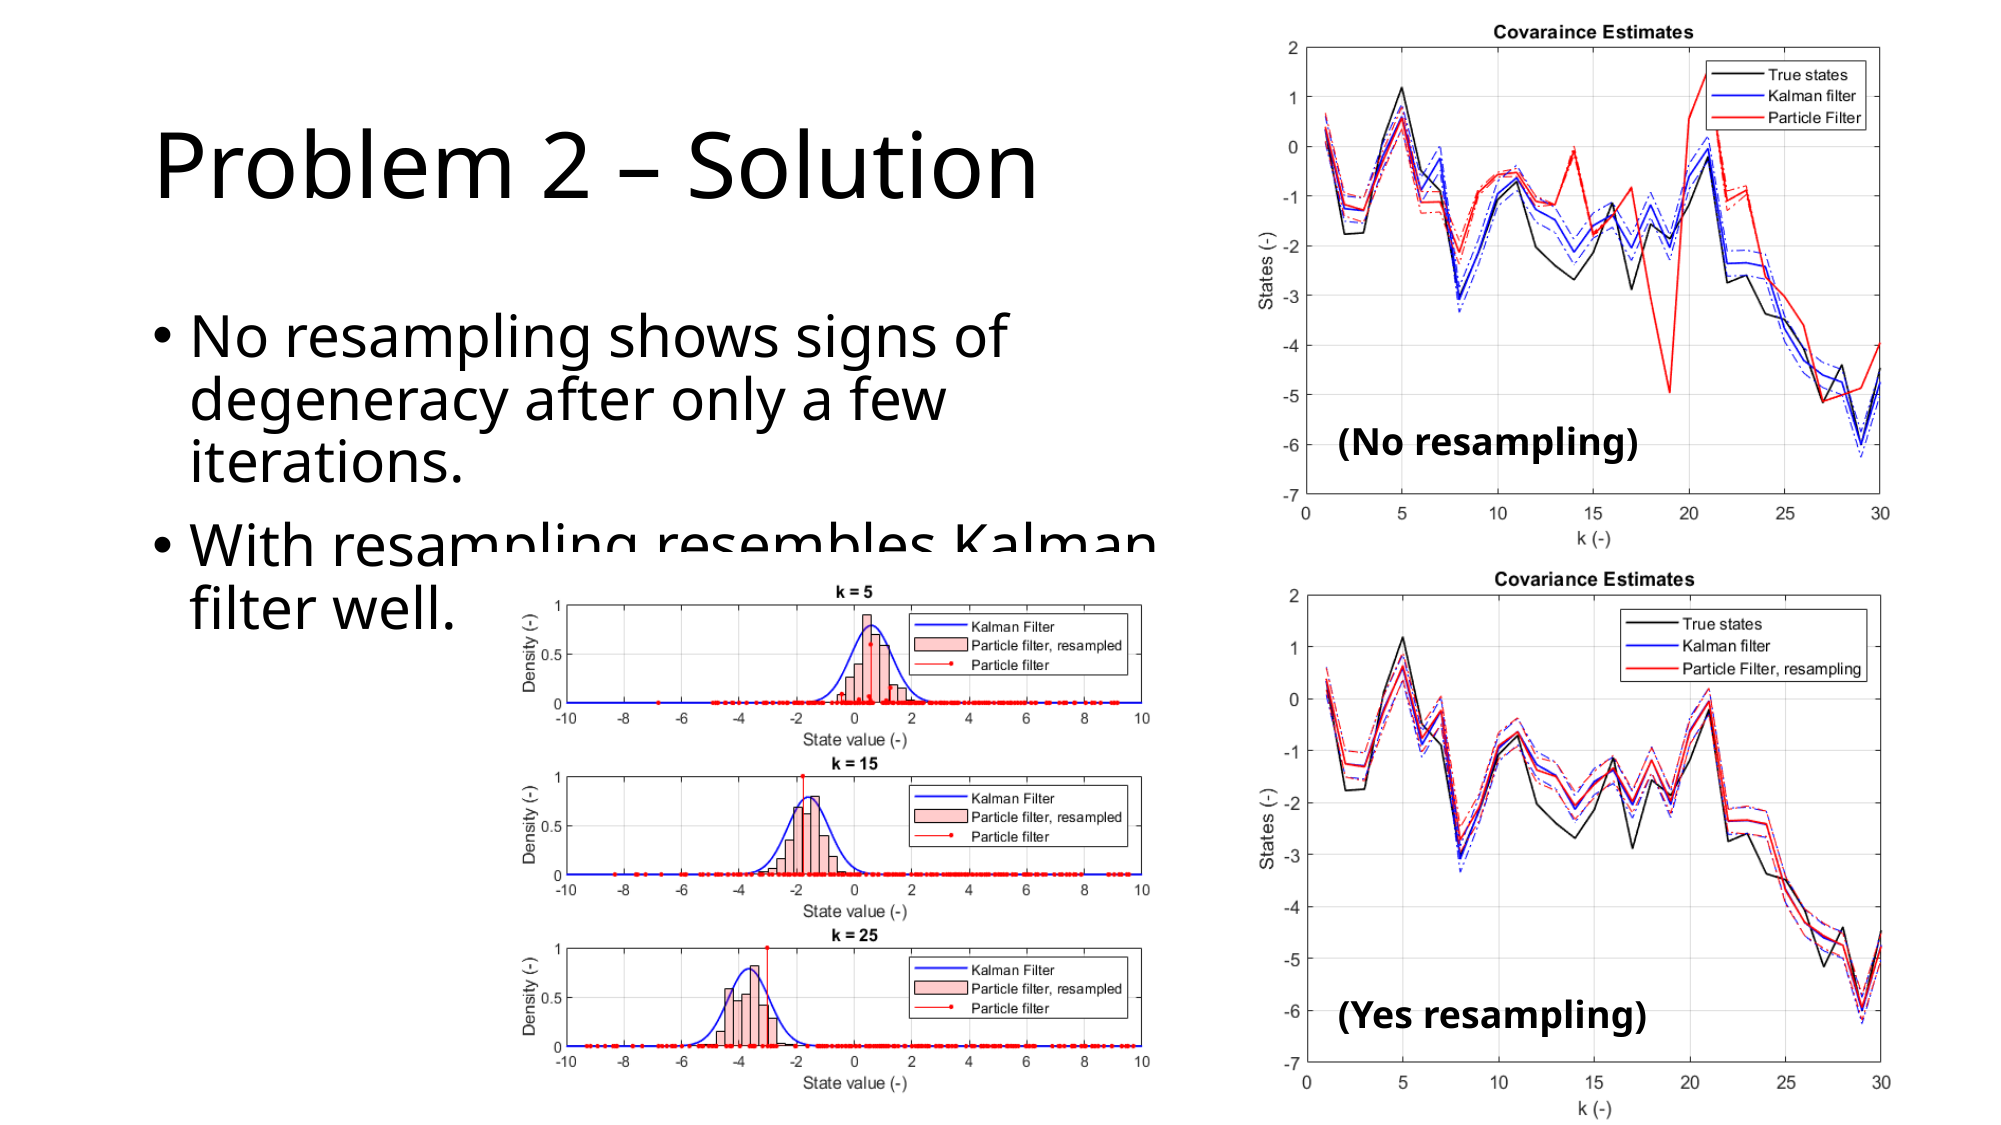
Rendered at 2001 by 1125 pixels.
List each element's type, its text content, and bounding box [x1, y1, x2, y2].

list No resampling shows signs of degeneracy after only a few iterations. With resampling resembles Kalman filter well. [137, 299, 1210, 1014]
picture [470, 6, 1952, 1125]
title Problem 2 – Solution [137, 59, 1210, 278]
